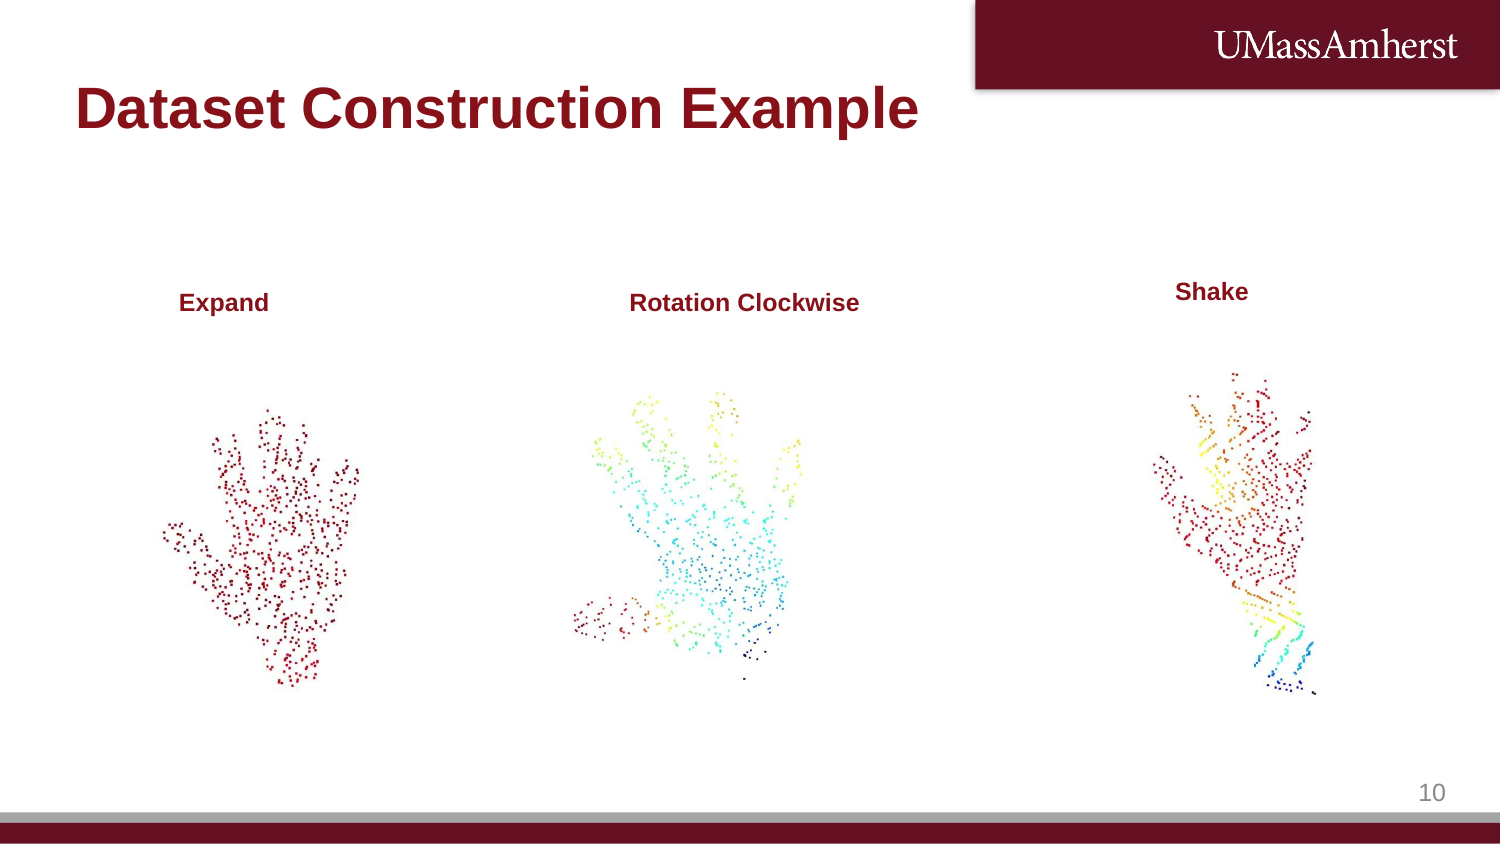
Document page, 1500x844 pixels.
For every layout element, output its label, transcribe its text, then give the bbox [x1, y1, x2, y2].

picture [42, 347, 496, 777]
text_box Expand [163, 271, 332, 331]
slide_number 9 [1111, 769, 1462, 815]
text_box Rotation Clockwise [614, 271, 897, 331]
title Dataset Construction Example [0, 0, 1201, 141]
text_box Shake [1159, 260, 1308, 321]
picture [520, 356, 1008, 736]
picture [1032, 345, 1455, 745]
picture [1214, 28, 1458, 59]
